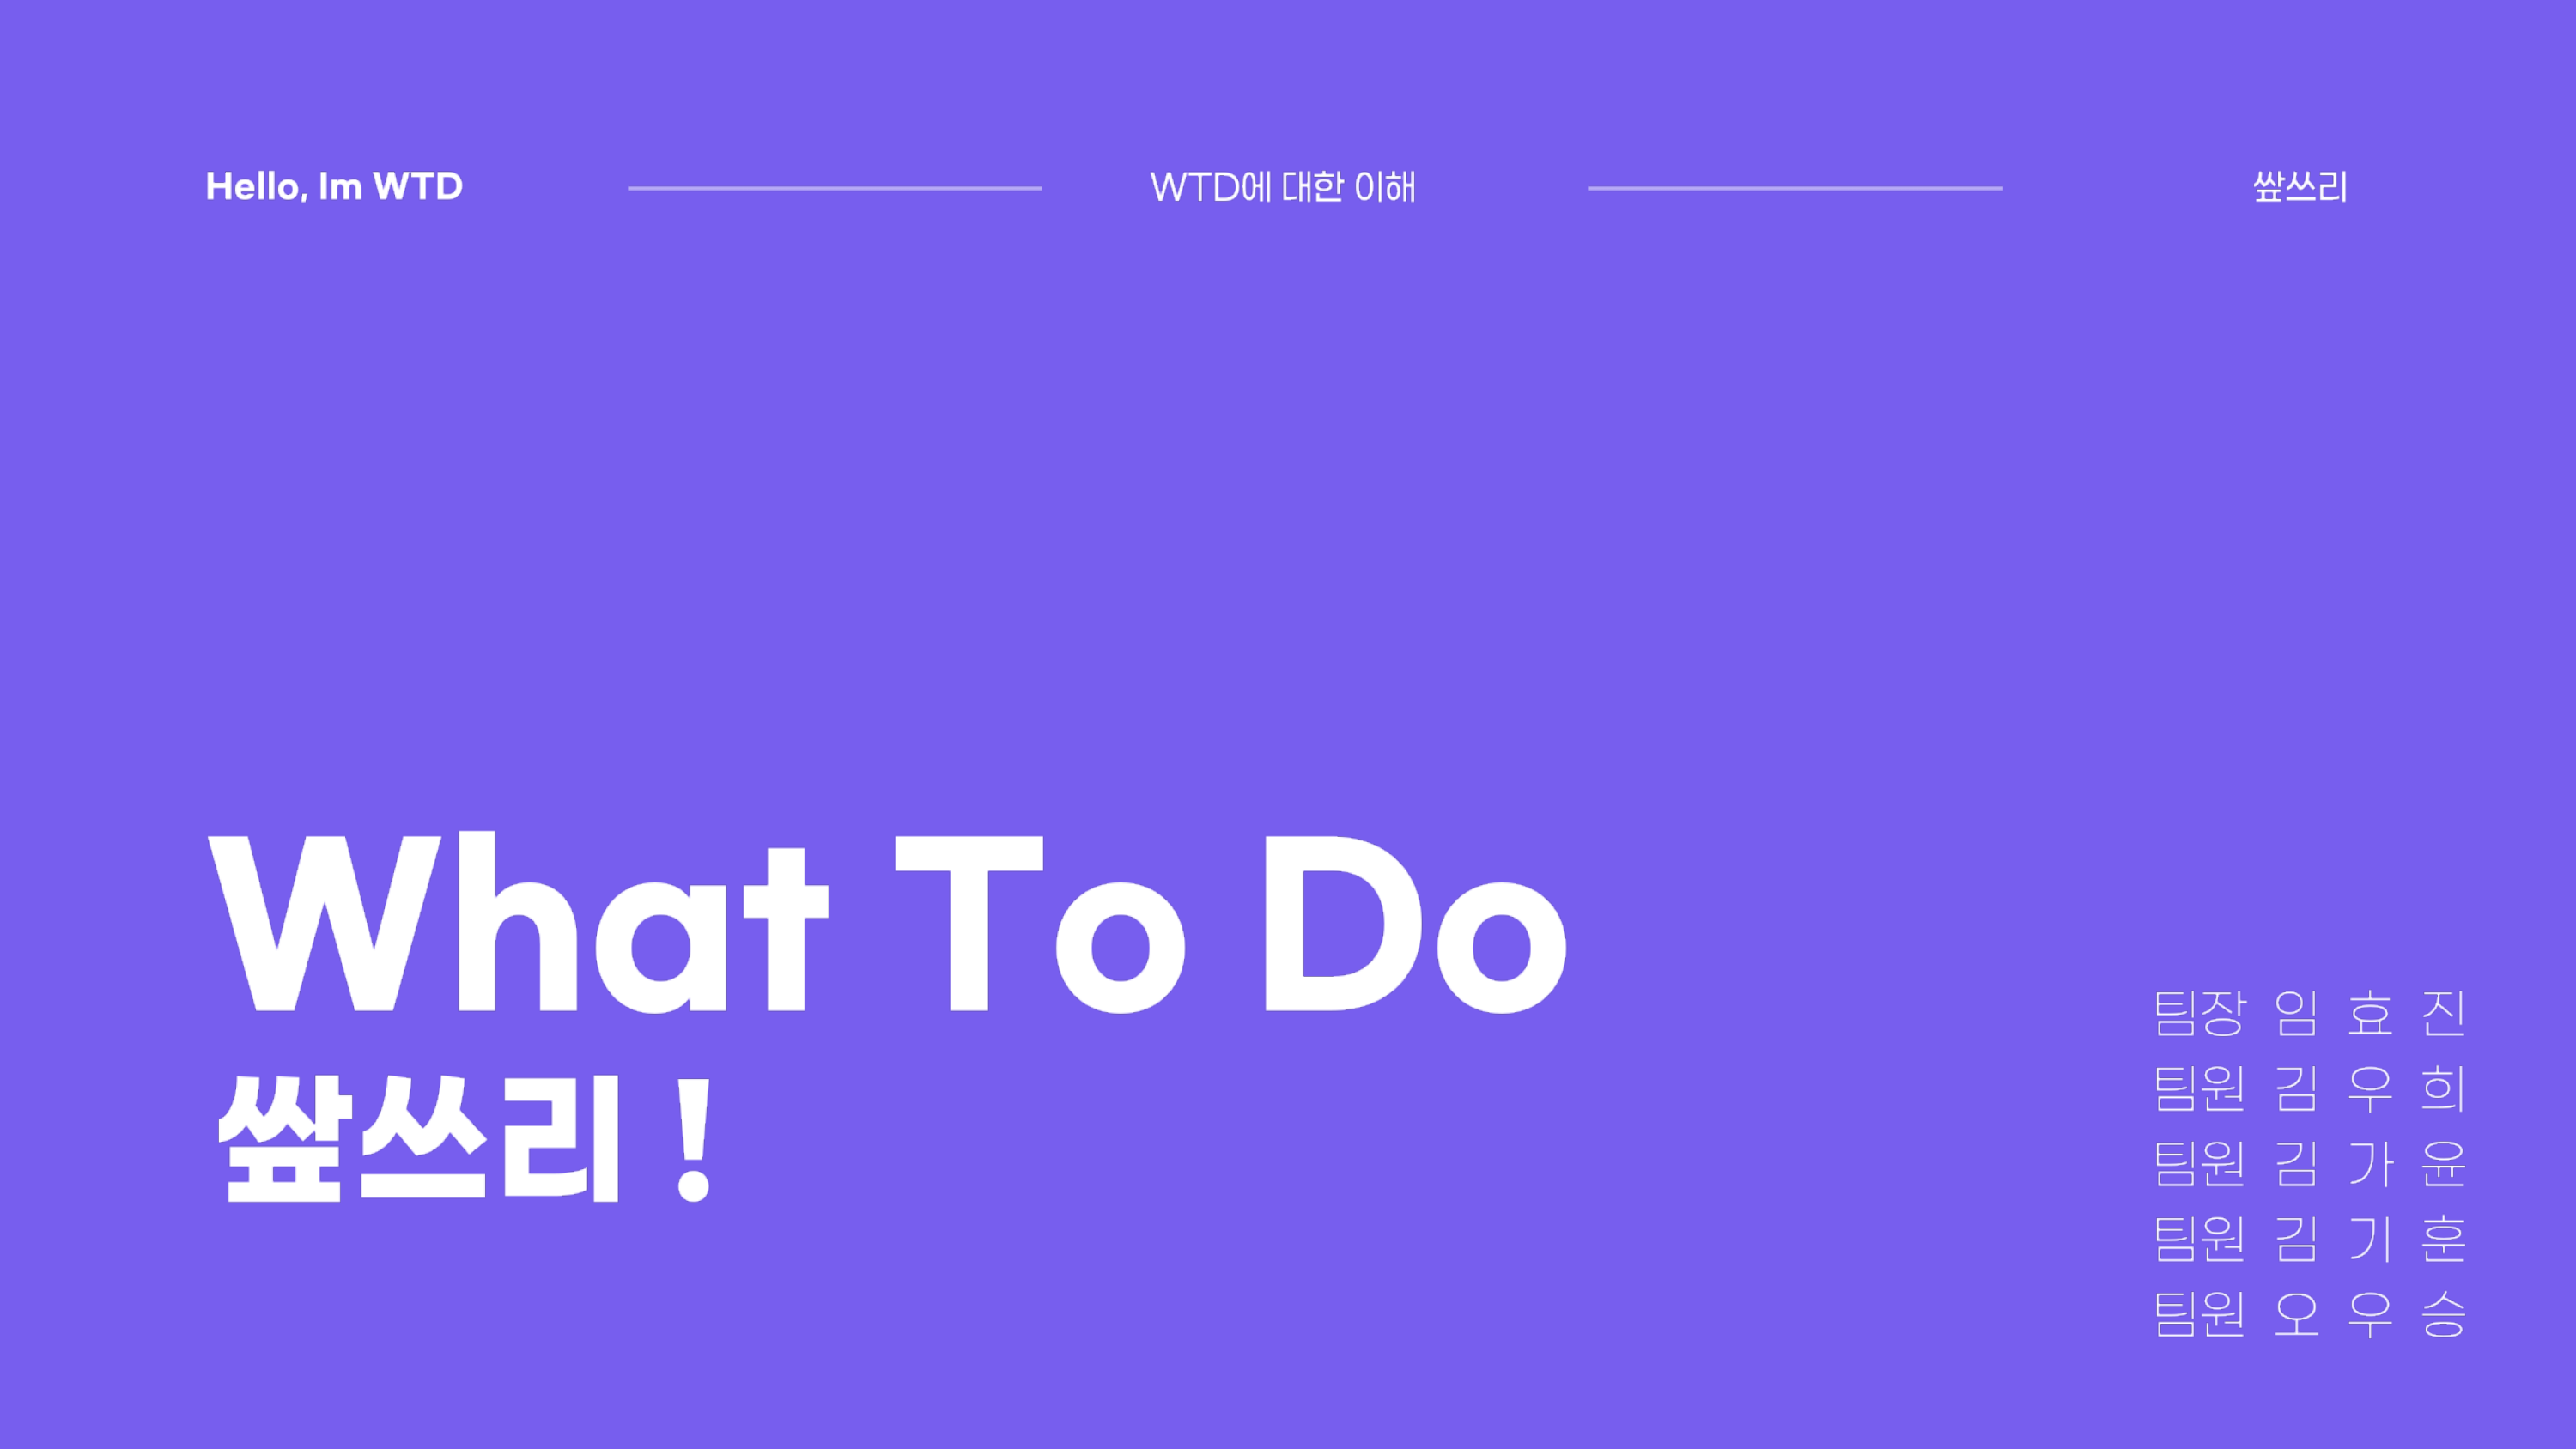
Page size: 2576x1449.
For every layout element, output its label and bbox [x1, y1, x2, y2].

picture [173, 761, 1669, 1294]
picture [999, 159, 1442, 223]
text_box [1588, 180, 2003, 197]
picture [1748, 973, 2493, 1434]
picture [2072, 159, 2366, 223]
text_box [627, 180, 1043, 197]
picture [199, 160, 478, 221]
